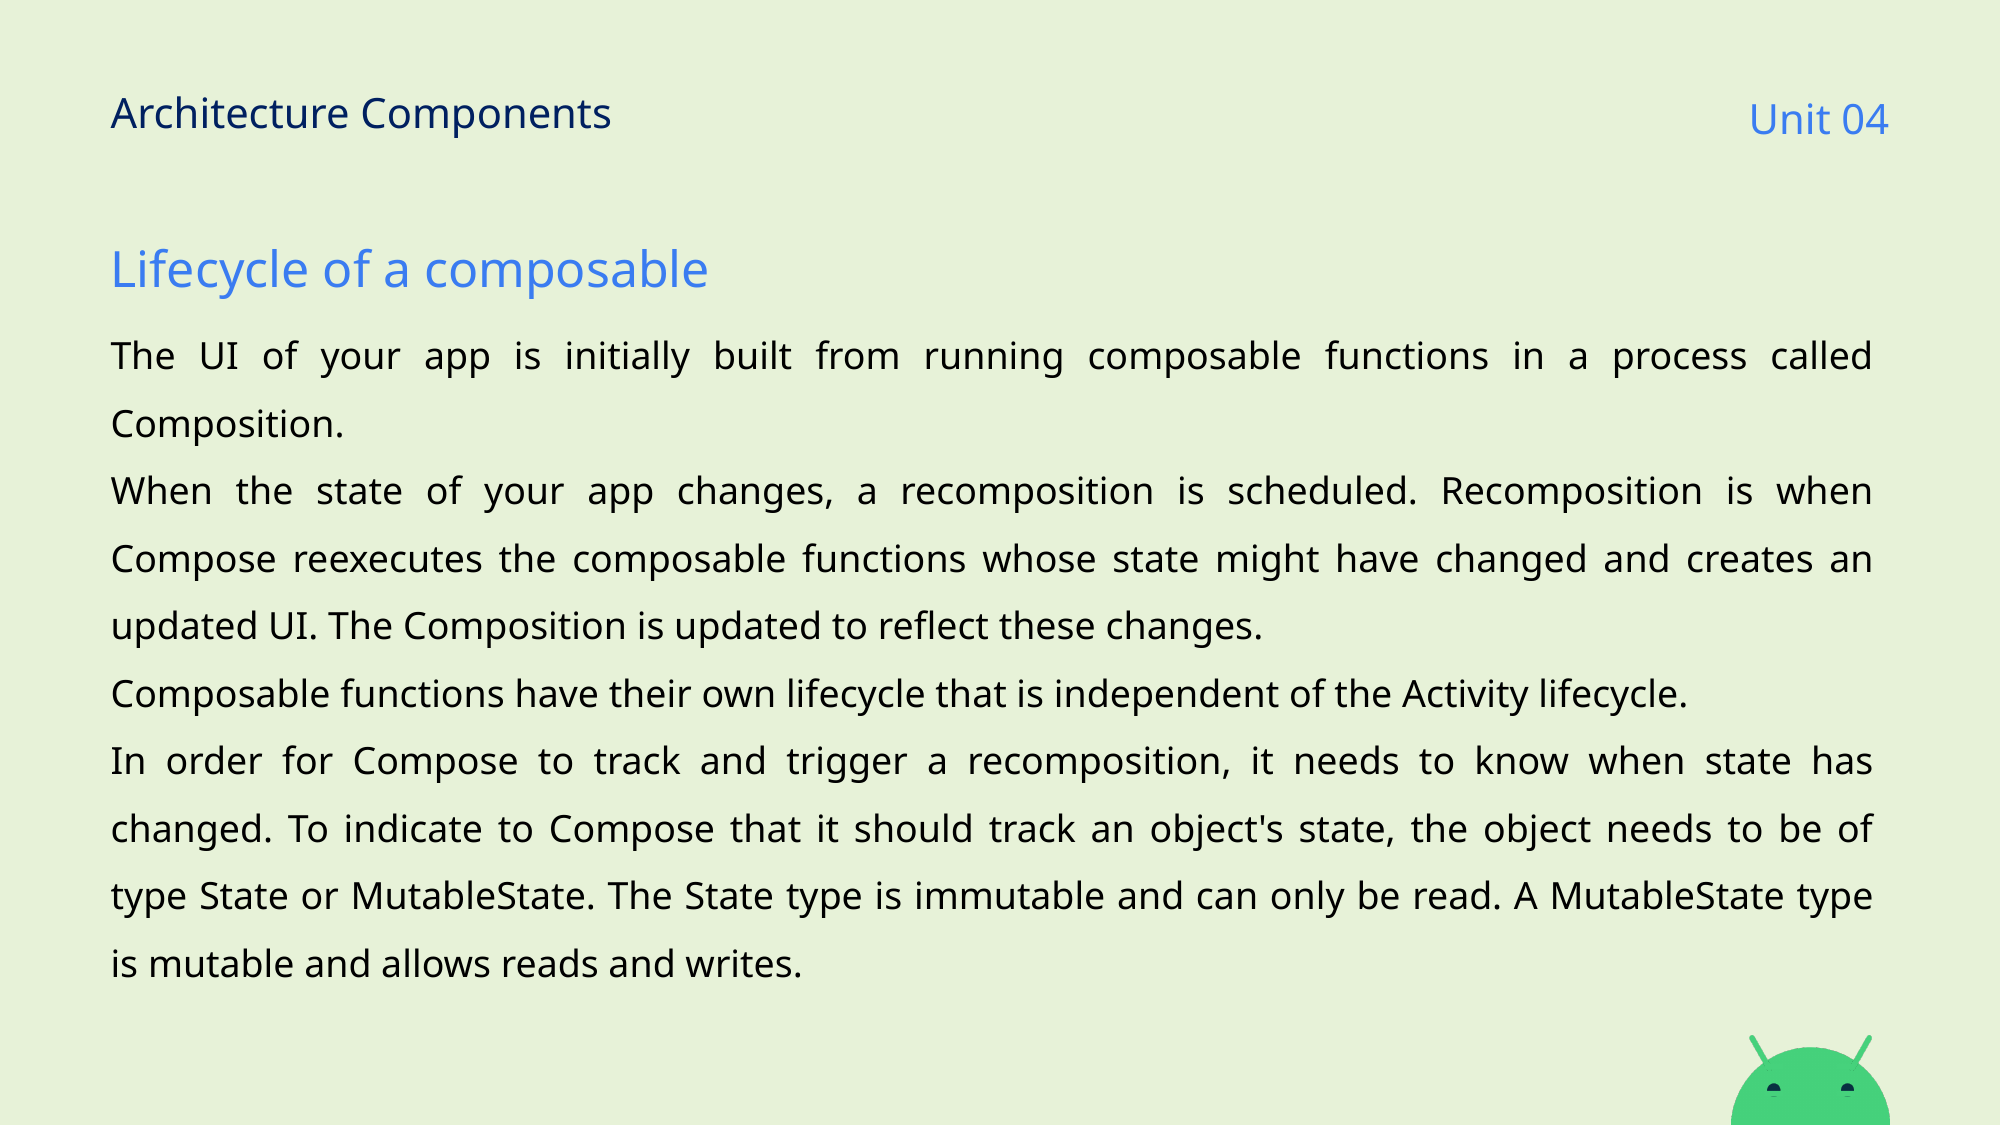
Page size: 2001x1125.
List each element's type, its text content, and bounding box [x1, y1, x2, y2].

picture [1731, 1035, 1890, 1120]
text_box Unit 04 [1716, 85, 1905, 151]
text_box Lifecycle of a composable The UI of your app is initially built from running composable functions in a process called Composition. When the state of your app changes, a recomposition is scheduled. Recomposition is when Compose reexecutes the composable functions whose state might have changed and creates an updated UI. The Composition is updated to reflect these changes. Composable functions have their own lifecycle that is independent of the Activity lifecycle. In order for Compose to track and trigger a recomposition, it needs to know when state has changed. To indicate to Compose that it should track an object's state, the object needs to be of type State or MutableState. The State type is immutable and can only be read. A MutableState type is mutable and allows reads and writes. [95, 199, 1890, 992]
text_box Architecture Components [95, 79, 680, 145]
text_box [1730, 1118, 1891, 1125]
